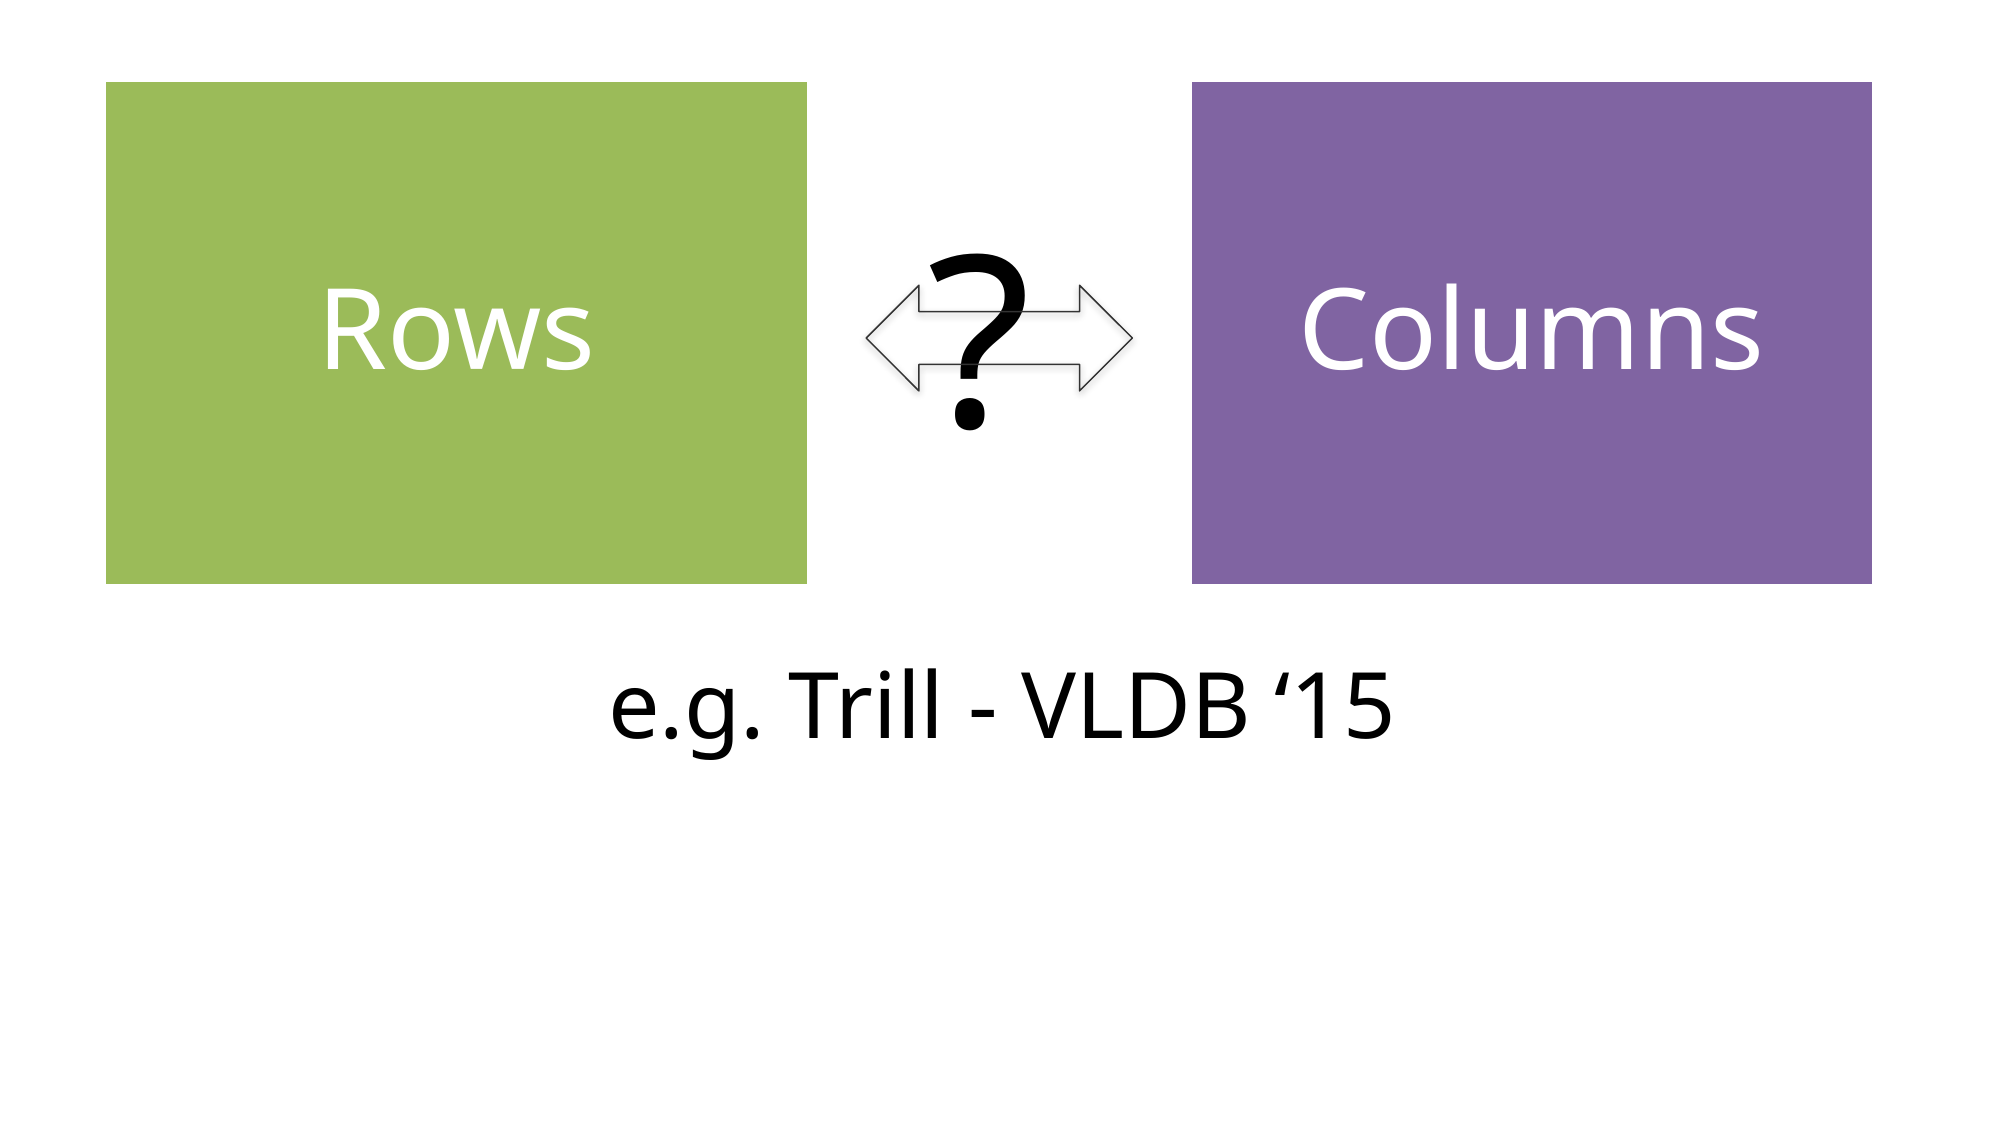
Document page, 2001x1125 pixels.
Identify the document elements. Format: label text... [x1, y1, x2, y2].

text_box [103, 80, 1875, 587]
text_box e.g. Trill - VLDB ‘15 [50, 646, 1955, 757]
